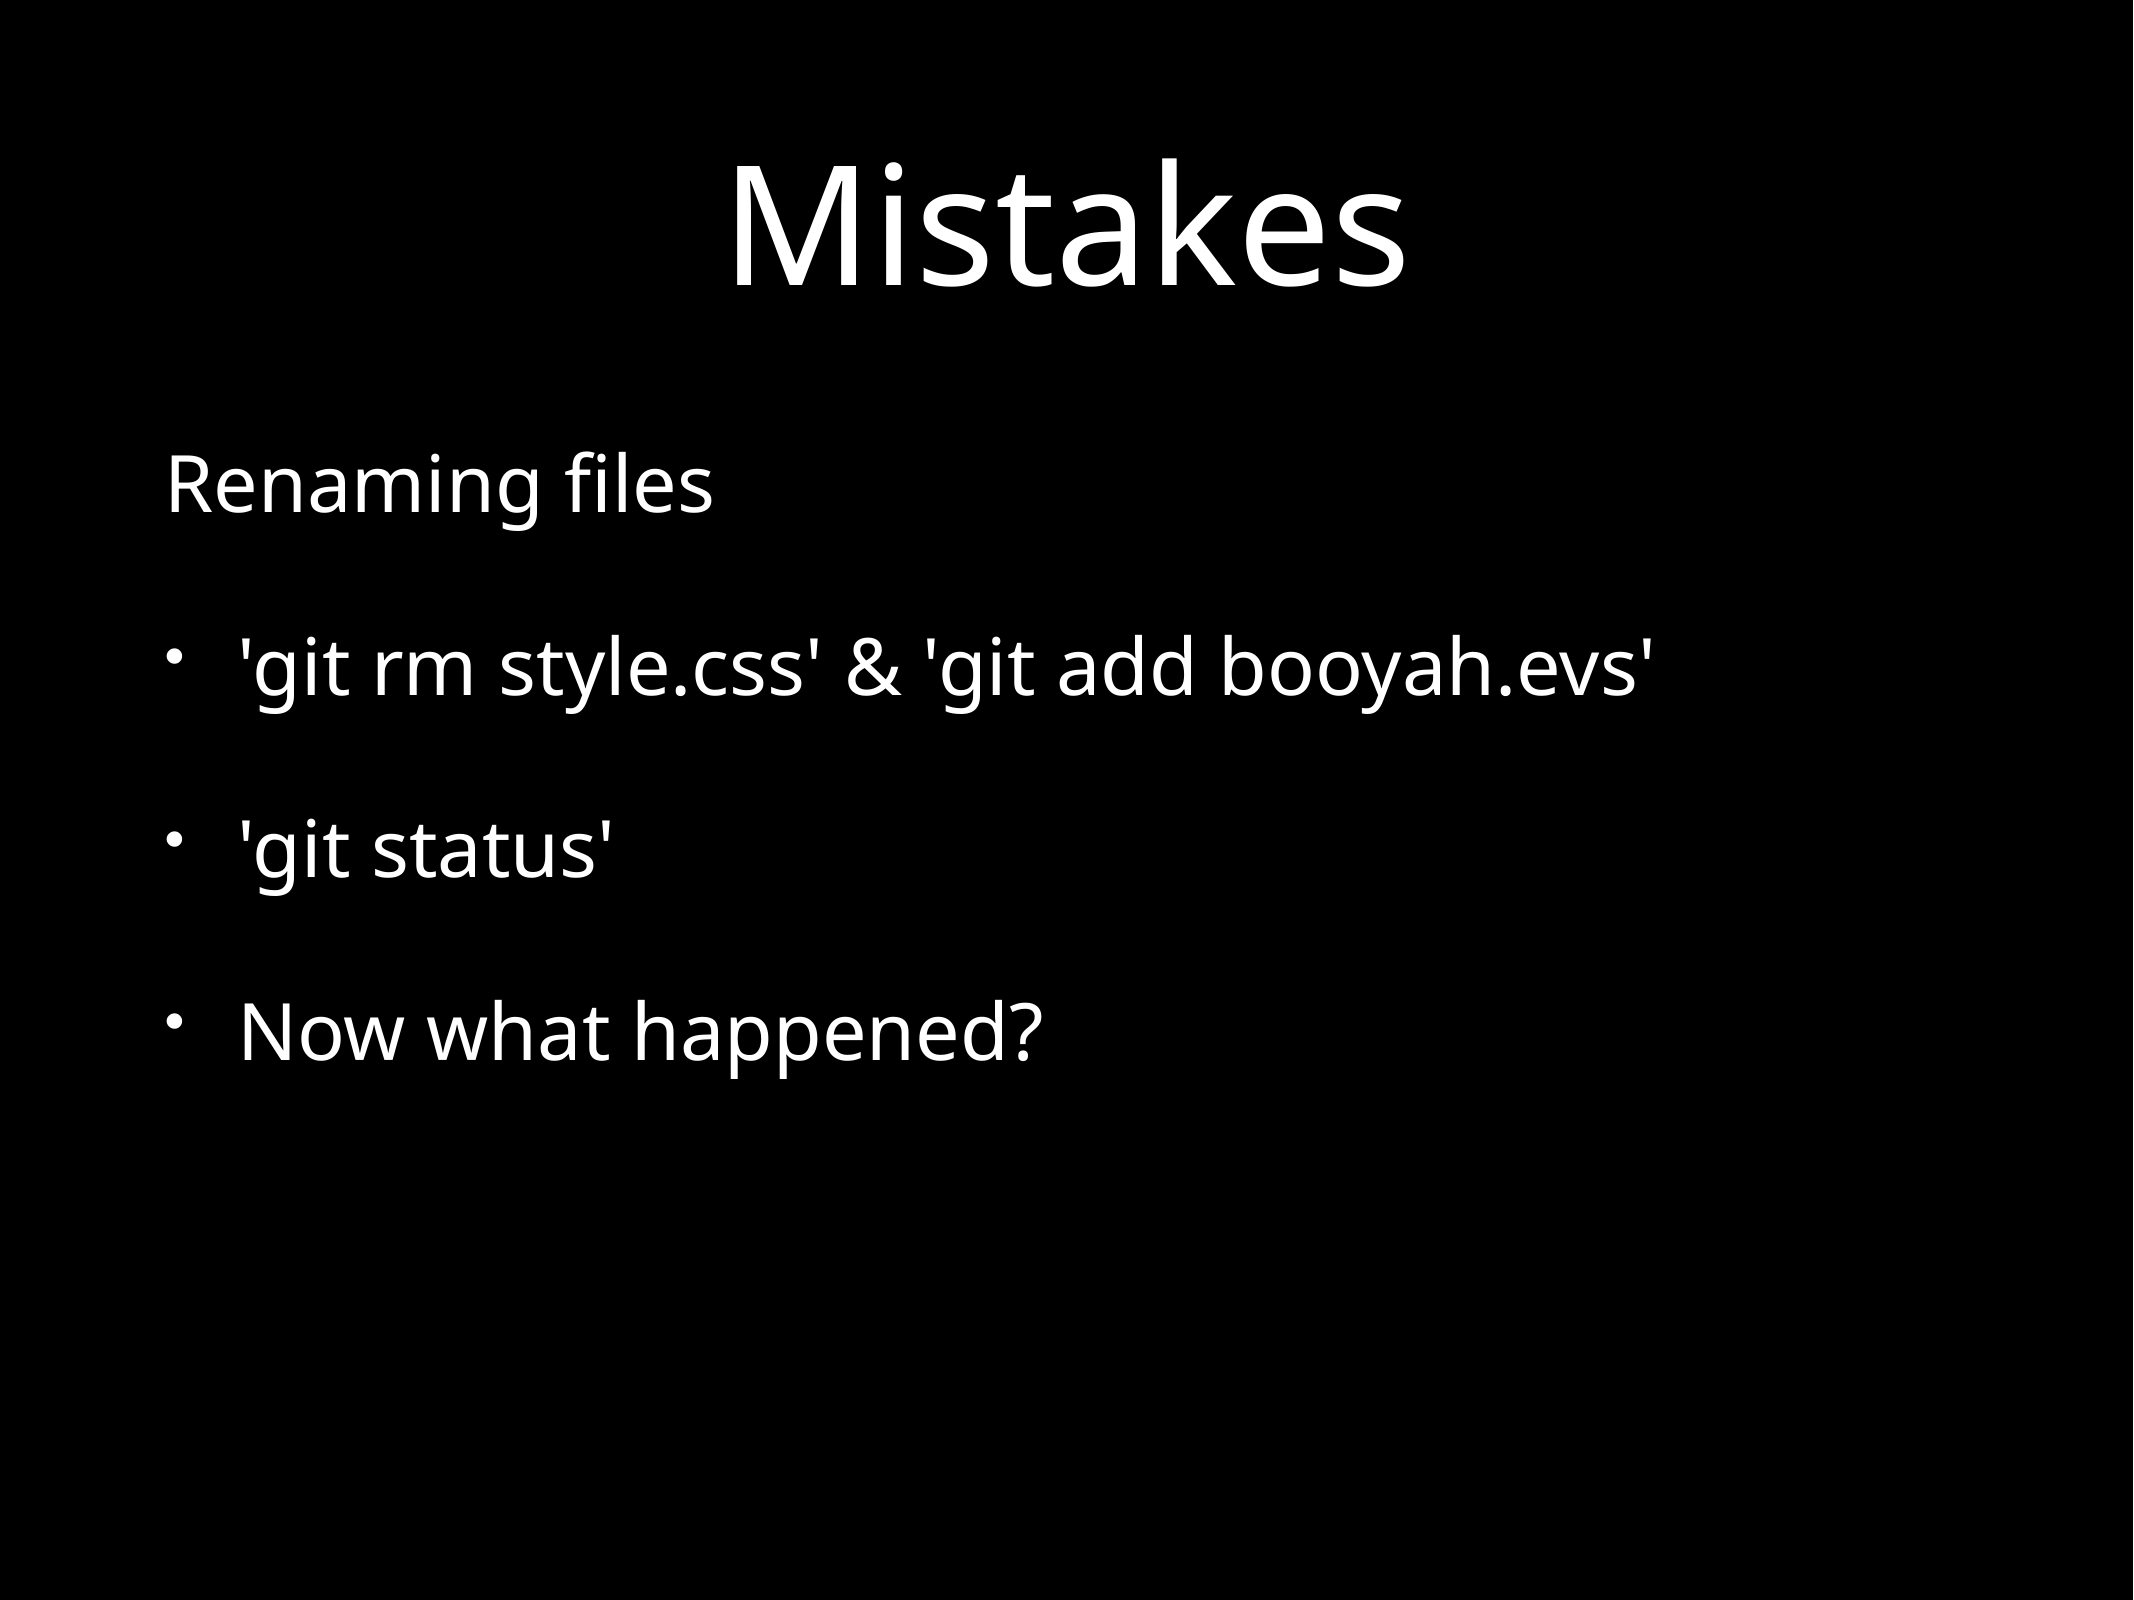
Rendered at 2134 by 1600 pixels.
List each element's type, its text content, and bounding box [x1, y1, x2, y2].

title Mistakes [155, 41, 1978, 397]
list Renaming files 'git rm style.css' & 'git add booyah.evs' 'git status' Now what happened? [155, 424, 1978, 1439]
